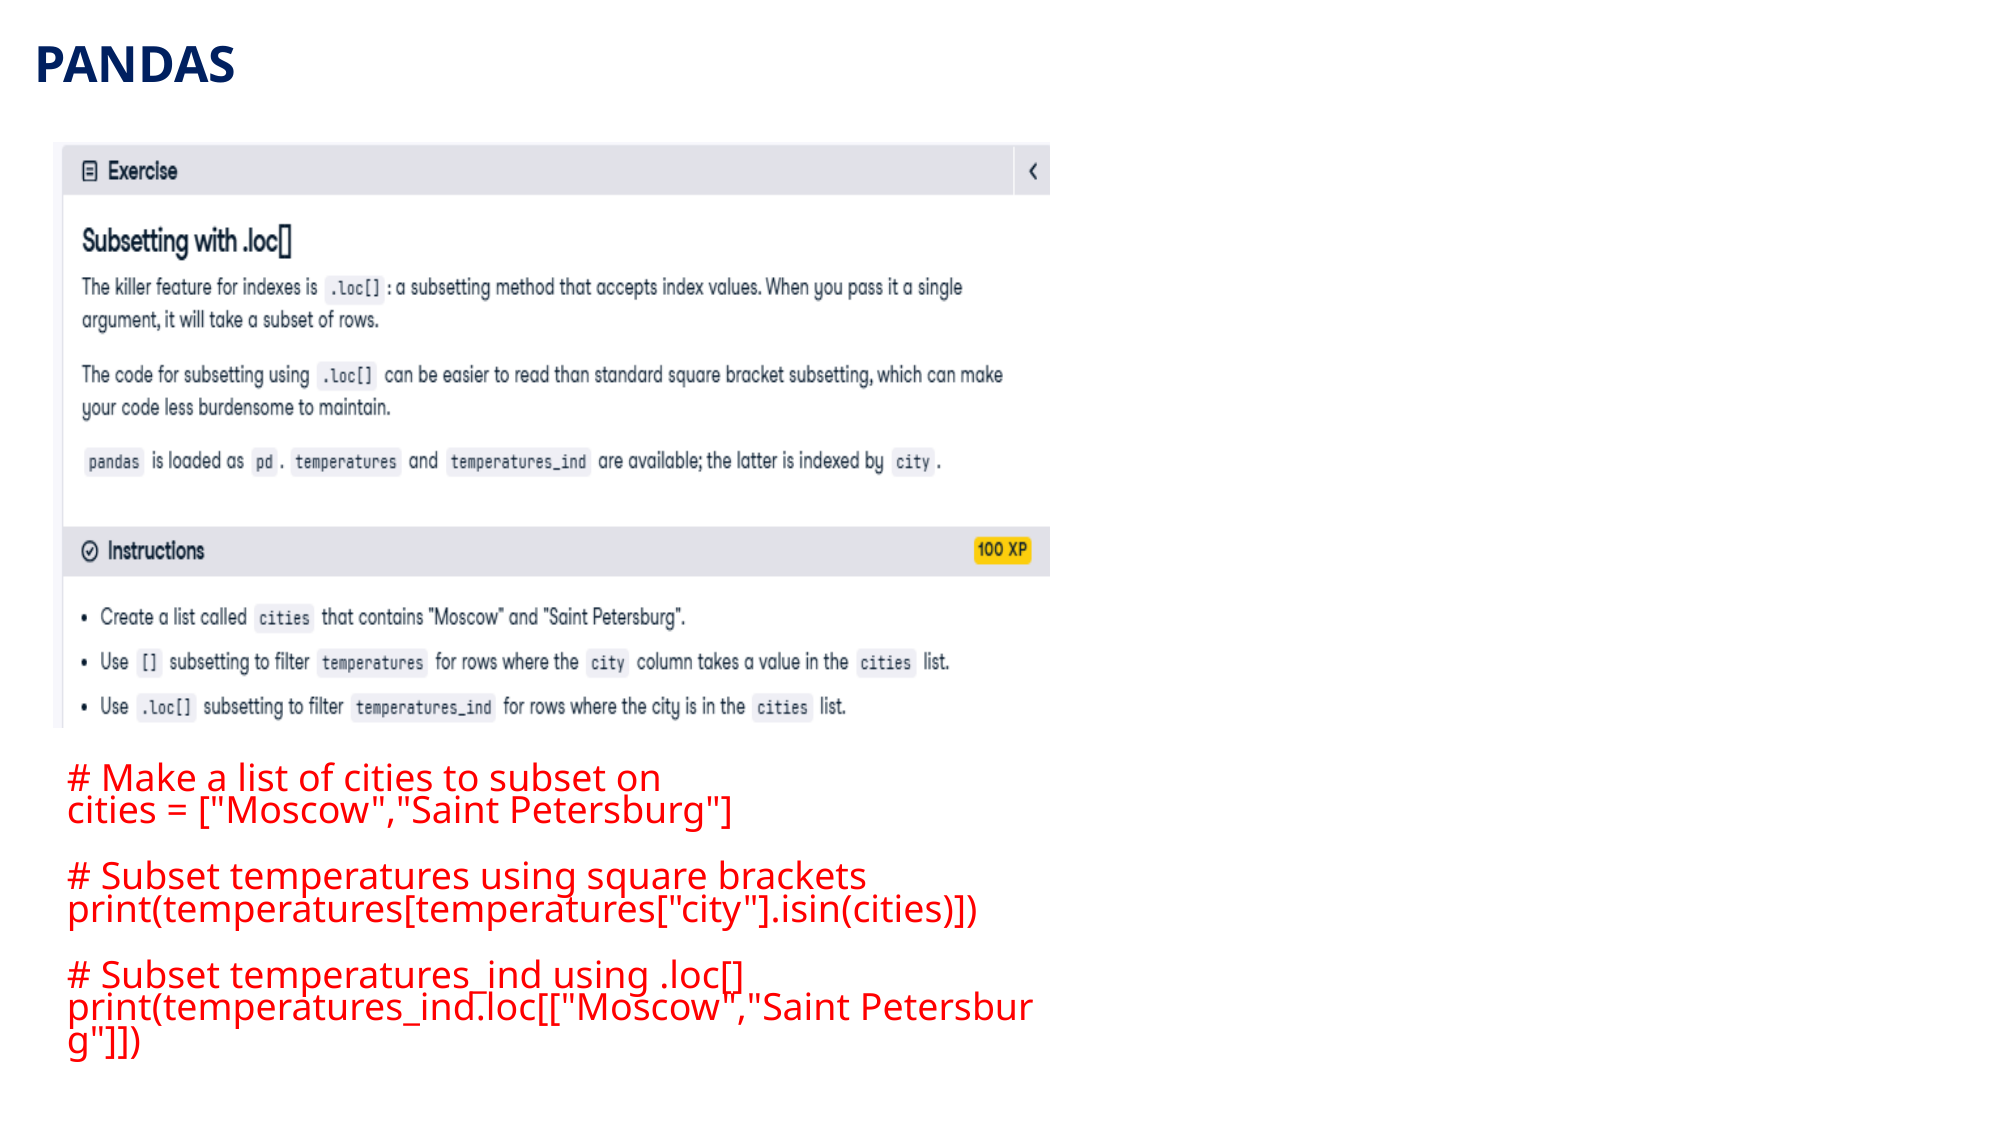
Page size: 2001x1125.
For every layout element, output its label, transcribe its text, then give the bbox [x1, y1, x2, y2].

title PANDAS [19, 21, 1670, 113]
text_box # Make a list of cities to subset on cities = ["Moscow","Saint Petersburg"] # Subset temperatures using square brackets print(temperatures[temperatures["city"].isin(cities)]) # Subset temperatures_ind using .loc[] print(temperatures_ind.loc[["Moscow","Saint Petersburg"]]) [52, 758, 1052, 1069]
picture [53, 142, 1050, 728]
text_box [31, 142, 1694, 832]
